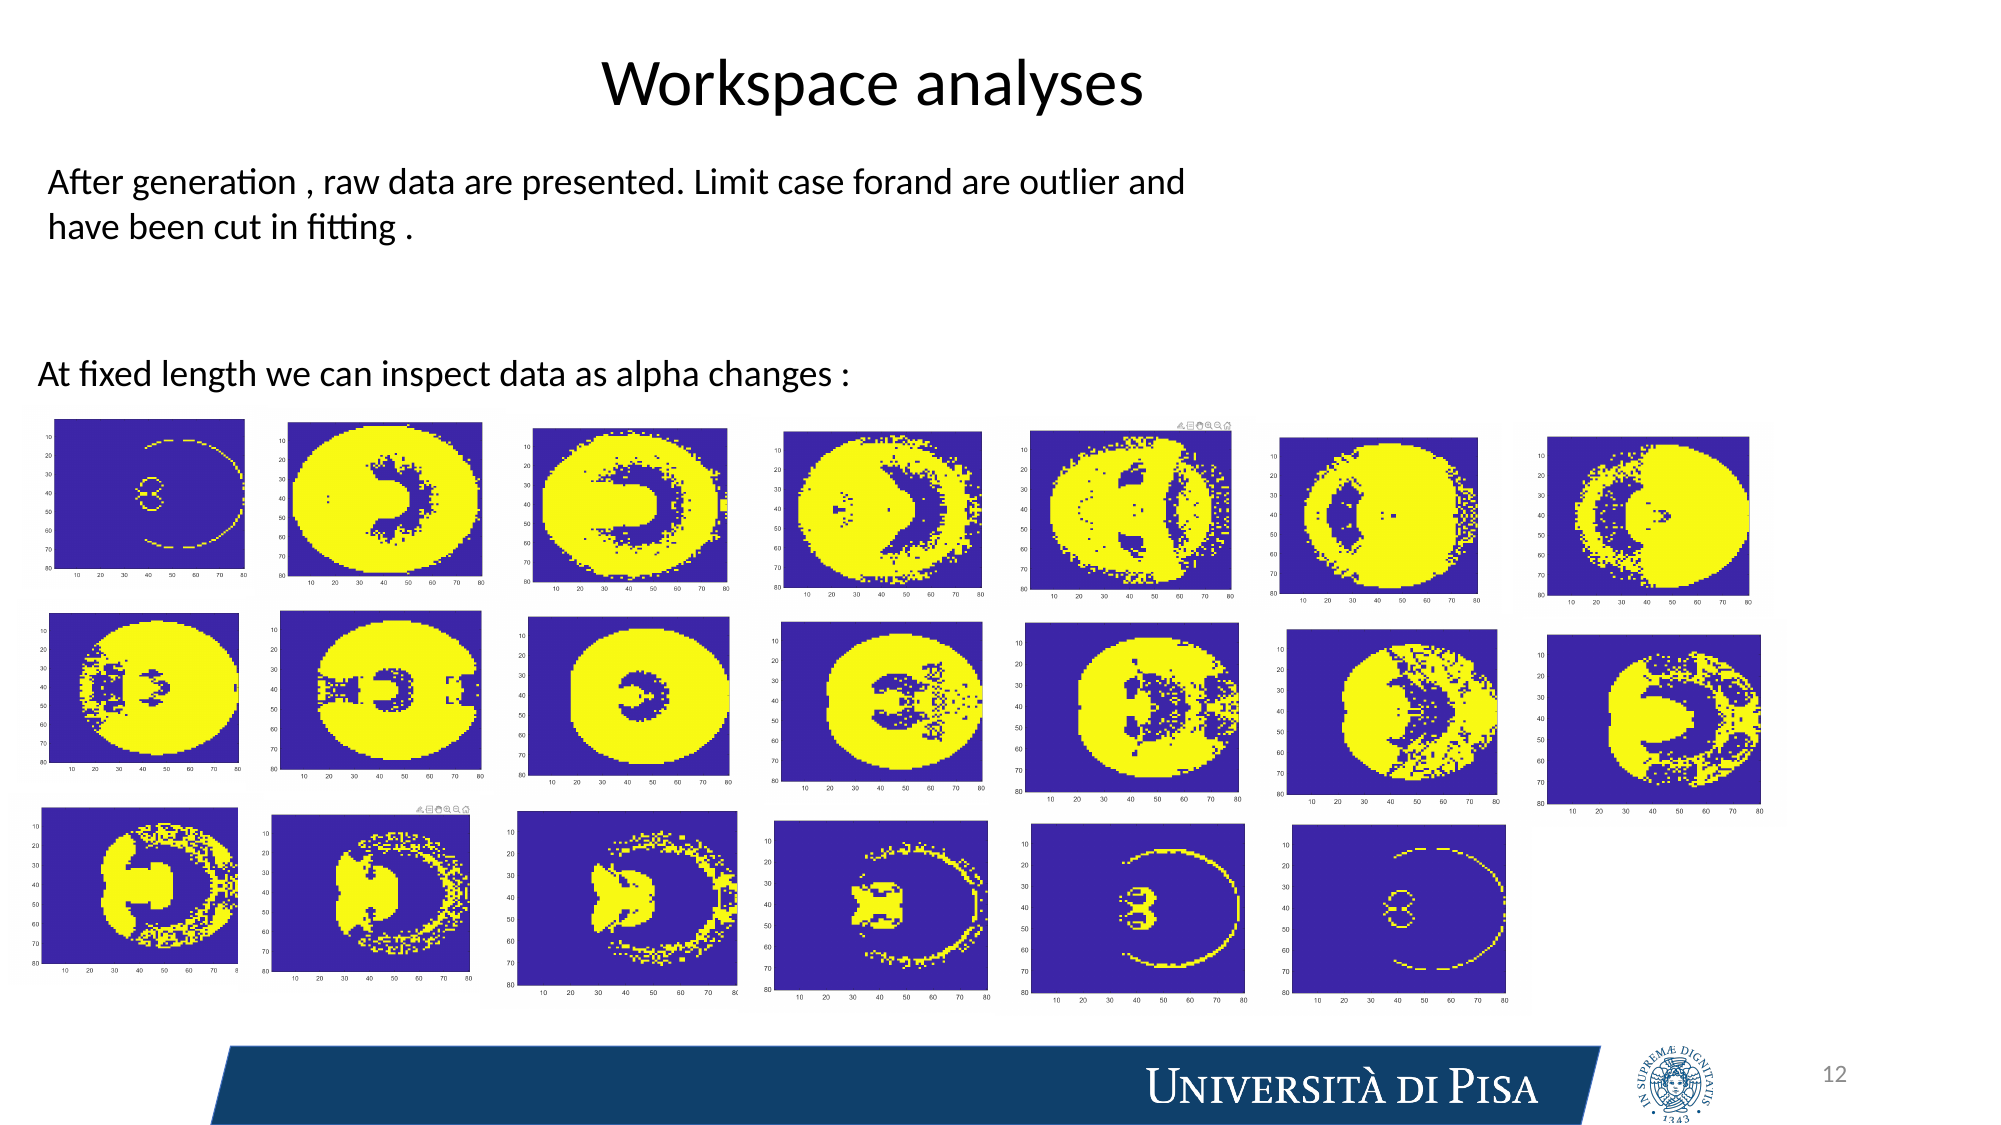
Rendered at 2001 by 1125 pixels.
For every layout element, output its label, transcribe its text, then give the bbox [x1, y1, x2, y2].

slide_number 12 [1412, 1042, 1863, 1103]
text_box At fixed length we can inspect data as alpha changes : [22, 341, 1960, 401]
picture [7, 405, 1787, 1016]
picture [1145, 1066, 1539, 1103]
text_box Workspace analyses [586, 31, 1585, 127]
text_box [210, 1046, 1587, 1125]
picture [1637, 1046, 1713, 1123]
